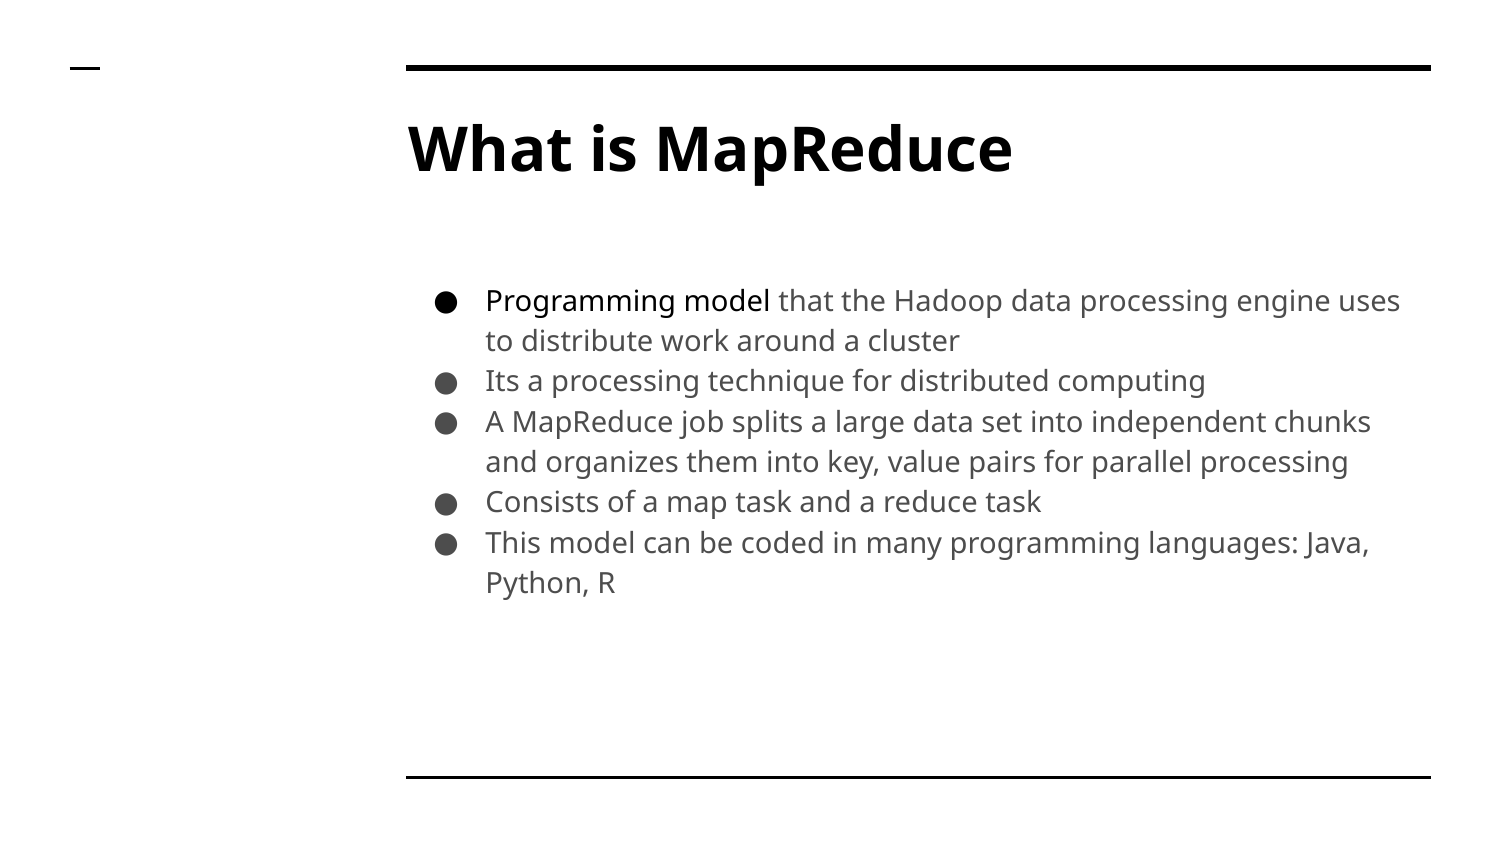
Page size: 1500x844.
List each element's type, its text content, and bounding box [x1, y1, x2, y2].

title What is MapReduce [393, 94, 1431, 199]
list Programming model that the Hadoop data processing engine uses to distribute work around a cluster Its a processing technique for distributed computing A MapReduce job splits a large data set into independent chunks and organizes them into key, value pairs for parallel processing Consists of a map task and a reduce task This model can be coded in many programming languages: Java, Python, R [395, 261, 1433, 755]
